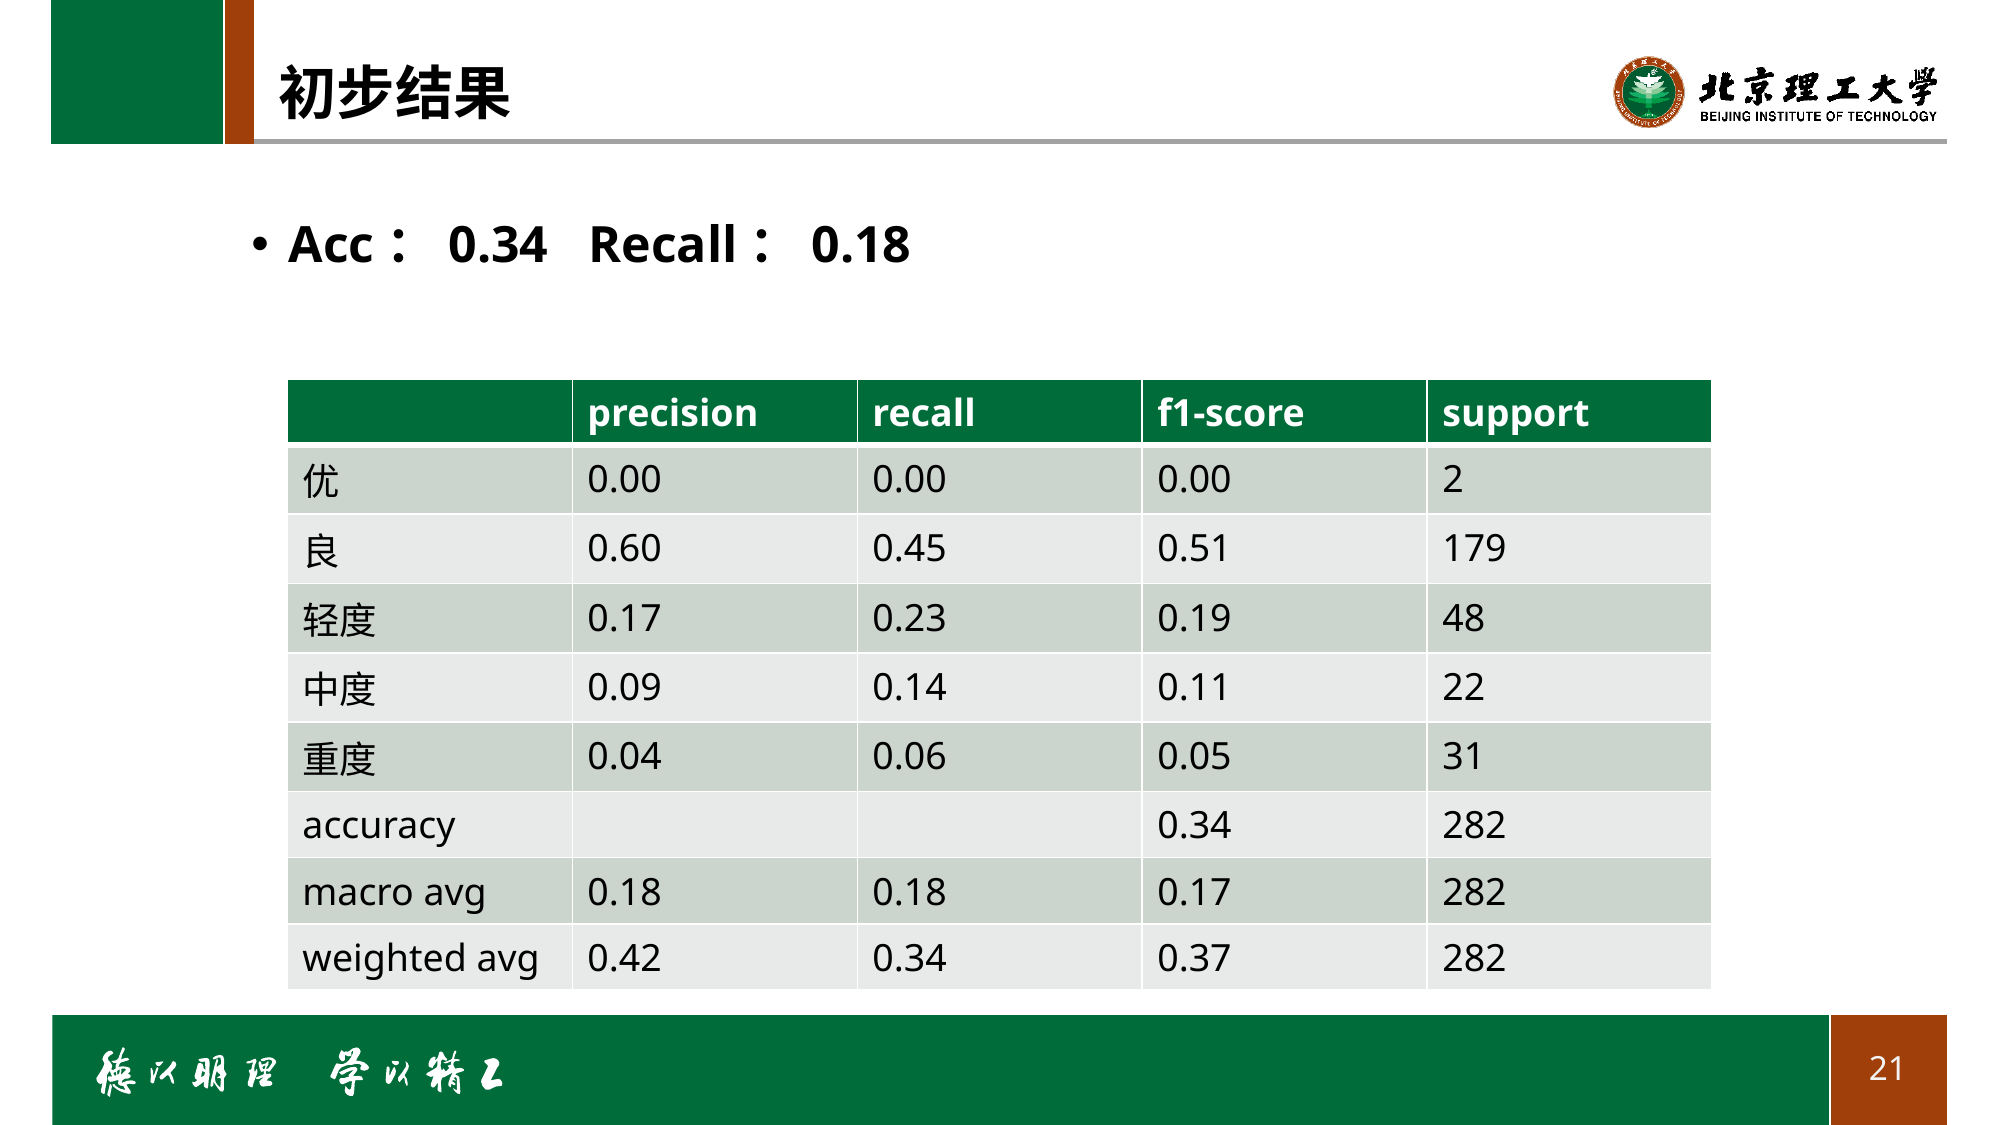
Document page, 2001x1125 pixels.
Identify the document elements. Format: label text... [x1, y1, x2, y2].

table_cell 0.45 [858, 515, 1141, 583]
table_cell 0.60 [573, 515, 857, 583]
table_header precision [573, 380, 857, 442]
table_cell weighted avg [288, 925, 572, 989]
table_cell 31 [1428, 723, 1711, 791]
table_cell 0.18 [858, 858, 1141, 923]
table_cell 0.11 [1143, 654, 1426, 721]
table_cell 22 [1428, 654, 1711, 721]
table_cell 0.51 [1143, 515, 1426, 583]
picture [1682, 56, 1937, 128]
table_cell 重度 [288, 723, 572, 791]
table_cell 0.34 [858, 925, 1141, 989]
table_header recall [858, 380, 1141, 442]
table_cell 0.00 [858, 448, 1141, 513]
table_cell 179 [1428, 515, 1711, 583]
table_header f1-score [1143, 380, 1426, 442]
table_cell 良 [288, 515, 572, 583]
table_cell 轻度 [288, 584, 572, 652]
table_cell 0.06 [858, 723, 1141, 791]
table_cell 0.18 [573, 858, 857, 923]
table_cell 0.17 [1143, 858, 1426, 923]
table_cell 优 [288, 448, 572, 513]
table_header [288, 380, 572, 442]
table_cell 0.00 [573, 448, 857, 513]
table_cell 0.19 [1143, 584, 1426, 652]
table_cell 0.05 [1143, 723, 1426, 791]
table_cell [858, 792, 1141, 857]
table_cell 0.37 [1143, 925, 1426, 989]
text_box Acc：0.34 Recall：0.18 [161, 212, 1887, 913]
table_cell 0.42 [573, 925, 857, 989]
table_cell 0.34 [1143, 792, 1426, 857]
table_cell 2 [1428, 448, 1711, 513]
table_header support [1428, 380, 1711, 442]
table_cell [573, 792, 857, 857]
table_cell 0.00 [1143, 448, 1426, 513]
table_cell 282 [1428, 792, 1711, 857]
table_cell 0.09 [573, 654, 857, 721]
table_cell accuracy [288, 792, 572, 857]
title 初步结果 [263, 56, 1682, 136]
table_cell 0.23 [858, 584, 1141, 652]
table_cell 282 [1428, 925, 1711, 989]
table_cell 0.14 [858, 654, 1141, 721]
table_cell 282 [1428, 858, 1711, 923]
table_cell macro avg [288, 858, 572, 923]
table_cell 48 [1428, 584, 1711, 652]
table_cell 0.04 [573, 723, 857, 791]
table_cell 0.17 [573, 584, 857, 652]
table_cell 中度 [288, 654, 572, 721]
